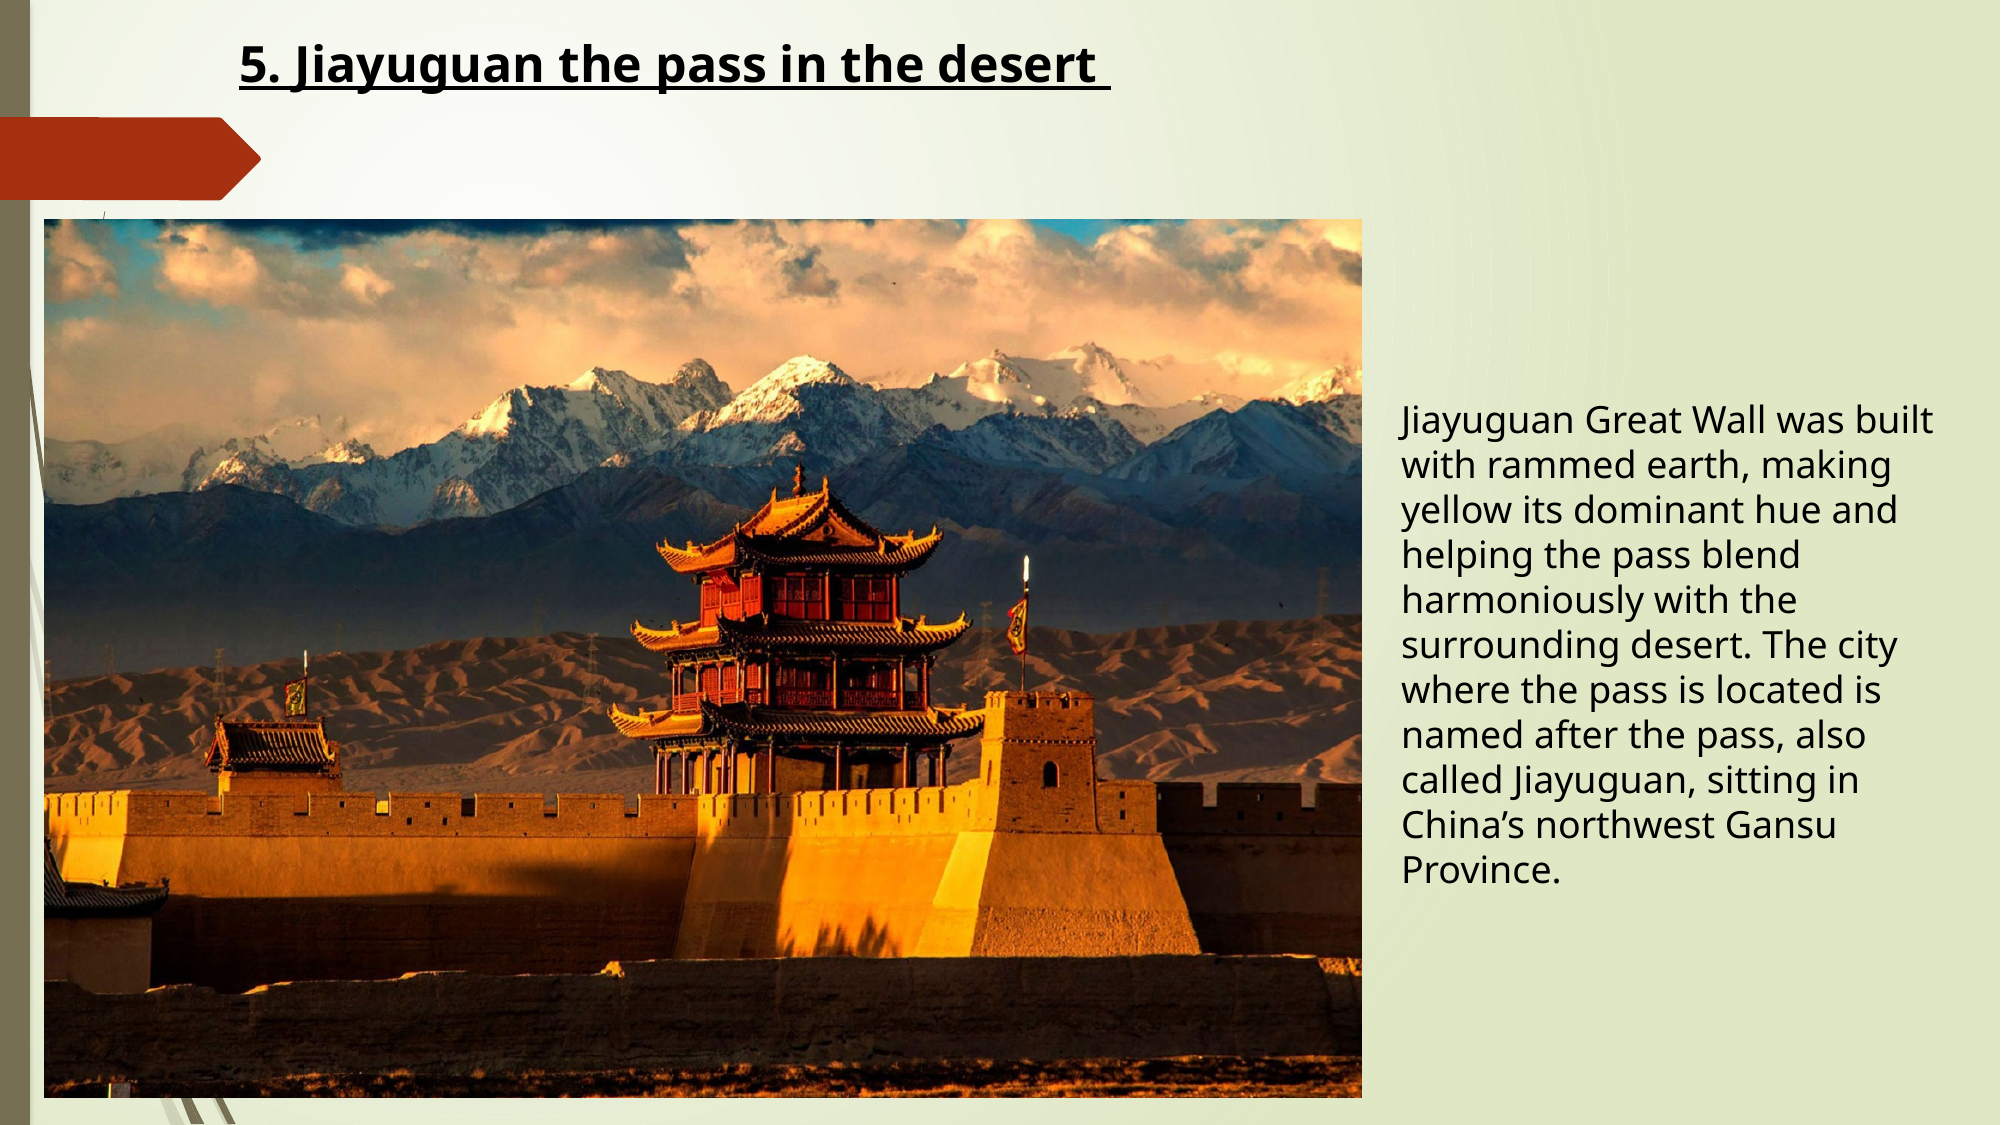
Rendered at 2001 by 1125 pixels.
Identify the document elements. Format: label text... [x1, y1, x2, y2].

text_box Jiayuguan Great Wall was built with rammed earth, making yellow its dominant hue and helping the pass blend harmoniously with the surrounding desert. The city where the pass is located is named after the pass, also called Jiayuguan, sitting in China’s northwest Gansu Province. [1386, 388, 1978, 899]
text_box 5. Jiayuguan the pass in the desert [224, 24, 1223, 100]
picture [43, 218, 1363, 1098]
